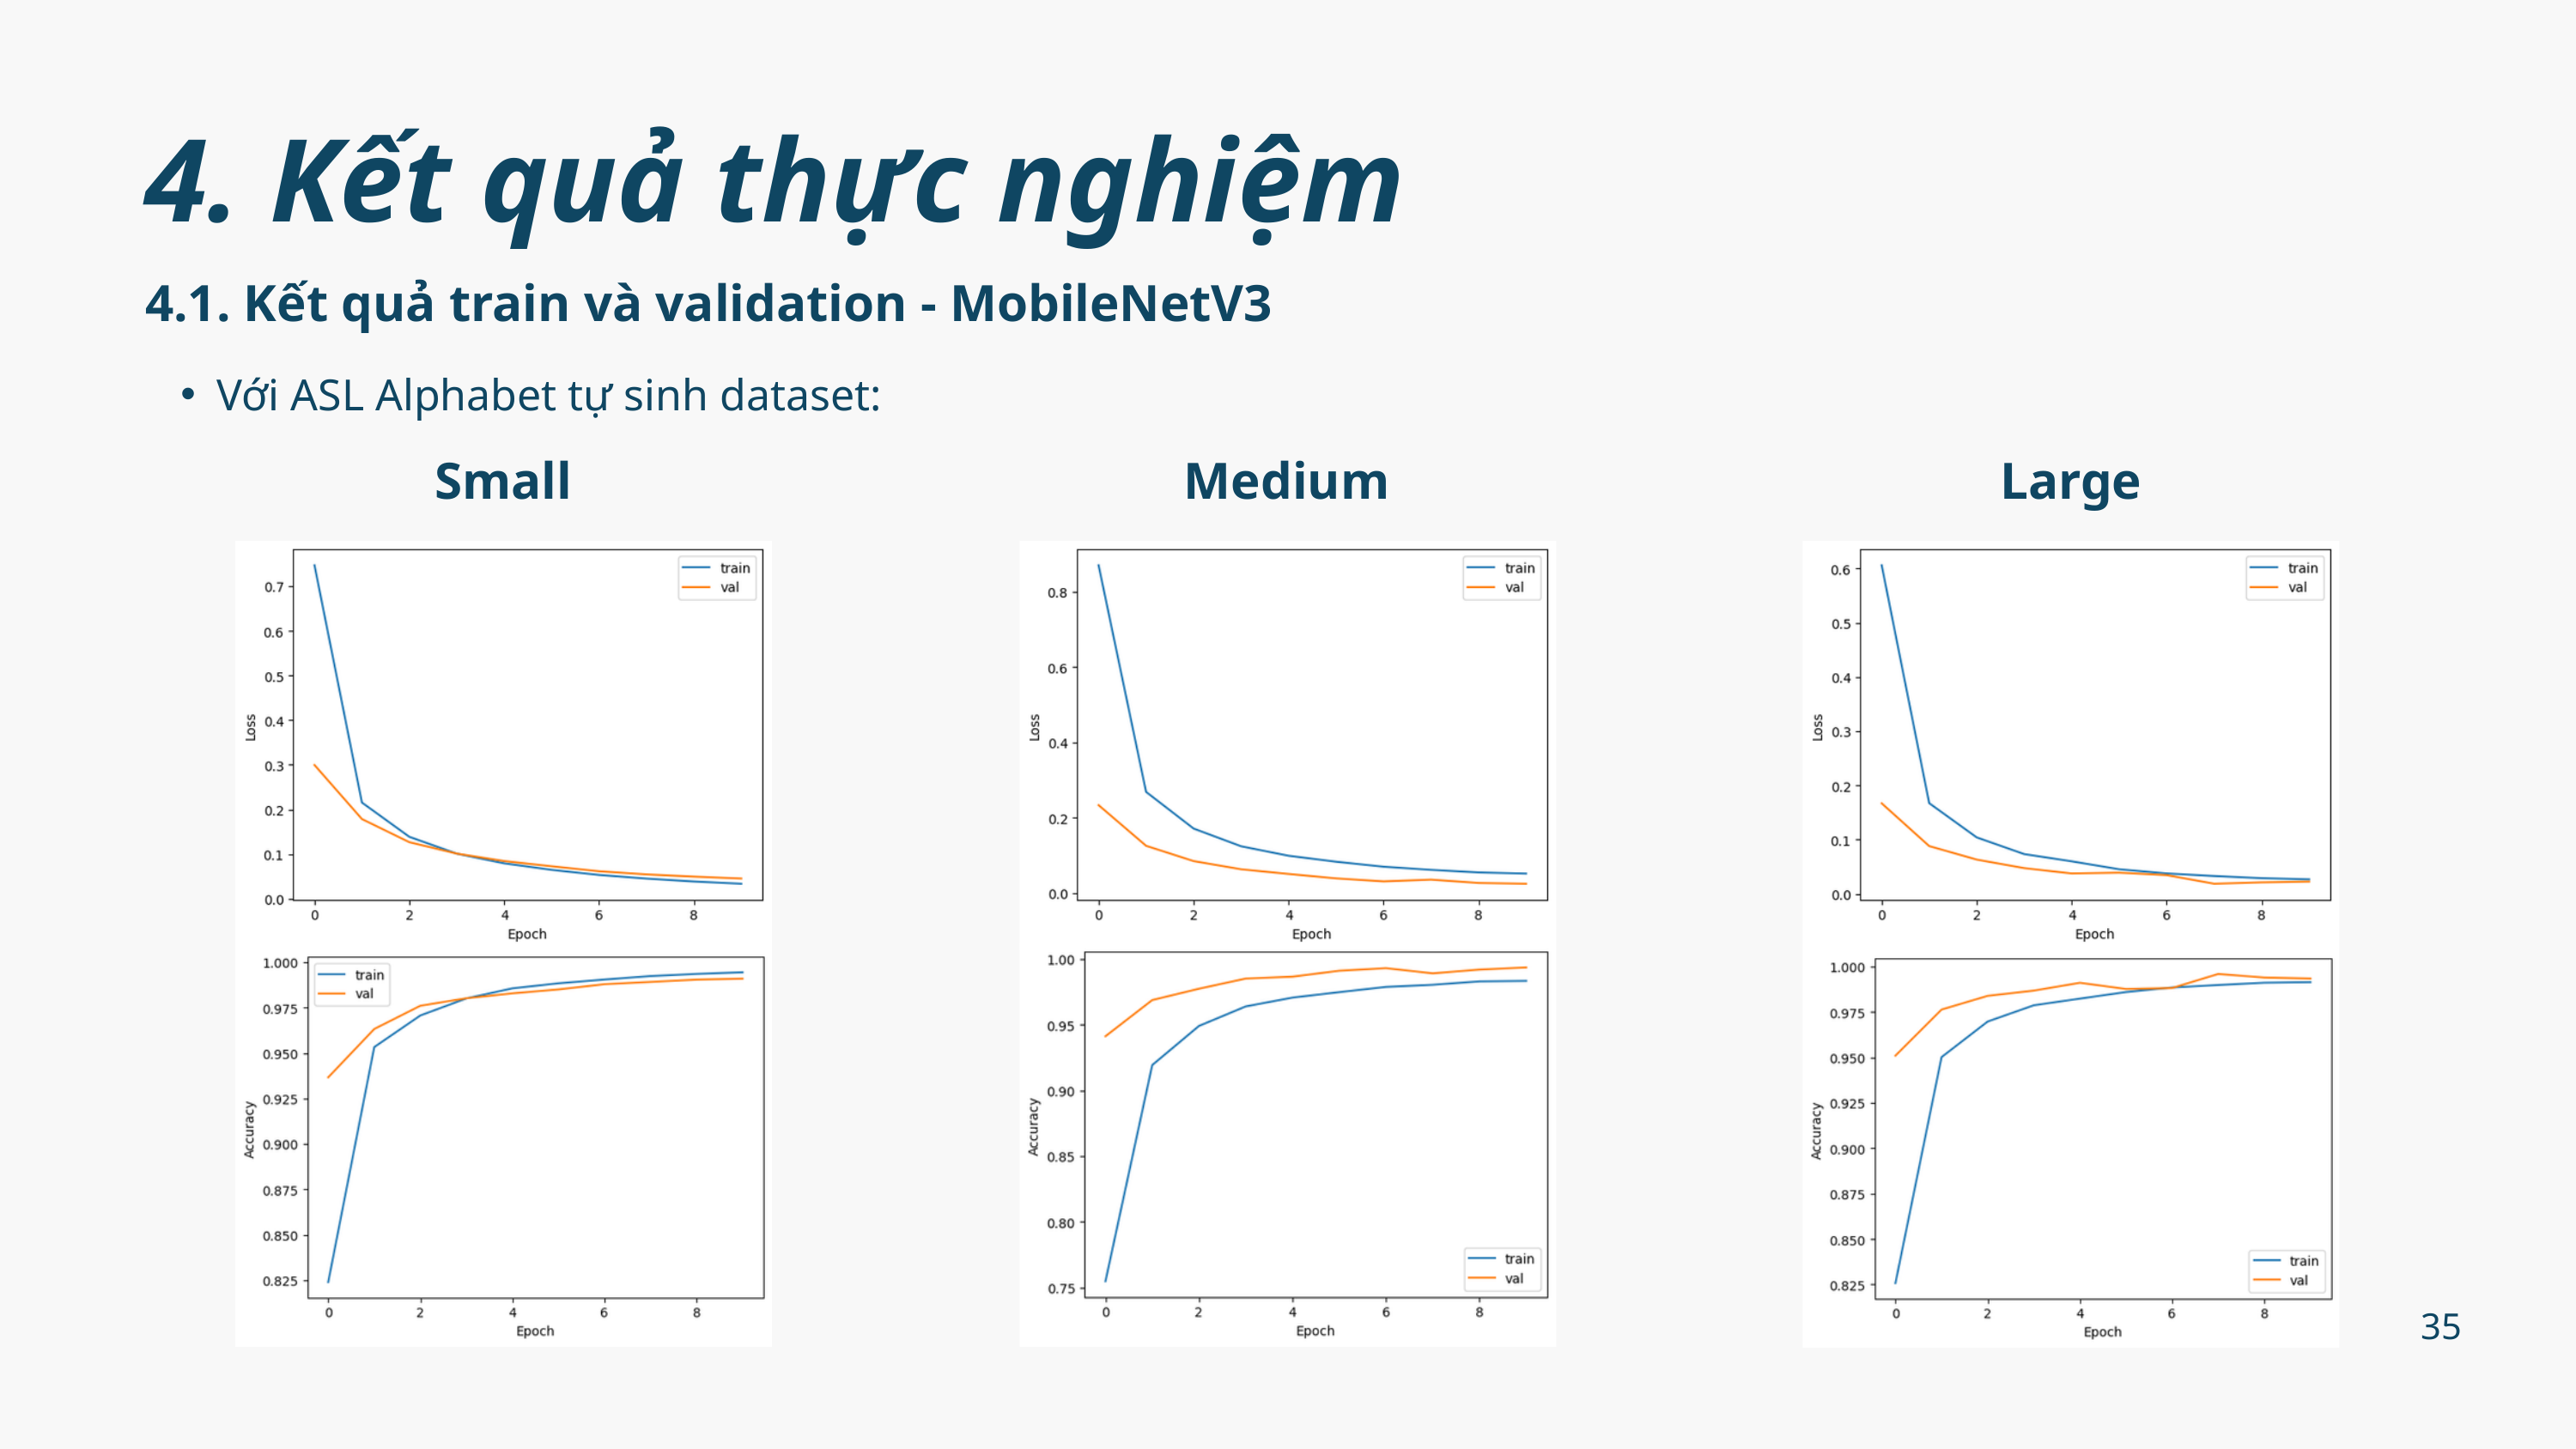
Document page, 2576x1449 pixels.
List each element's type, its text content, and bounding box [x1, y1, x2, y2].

text_box Large [1711, 439, 2431, 509]
text_box Với ASL Alphabet tự sinh dataset: [144, 346, 2379, 420]
text_box [235, 541, 772, 949]
text_box 4. Kết quả thực nghiệm [144, 84, 2127, 246]
text_box 35 [2421, 1296, 2463, 1348]
text_box [1802, 541, 2340, 950]
text_box Medium [927, 439, 1646, 509]
text_box 4.1. Kết quả train và validation - MobileNetV3 [145, 261, 2202, 331]
text_box [1802, 950, 2340, 1348]
text_box [1019, 943, 1557, 1347]
text_box [235, 949, 772, 1347]
text_box [1019, 541, 1557, 943]
text_box Small [144, 439, 863, 509]
